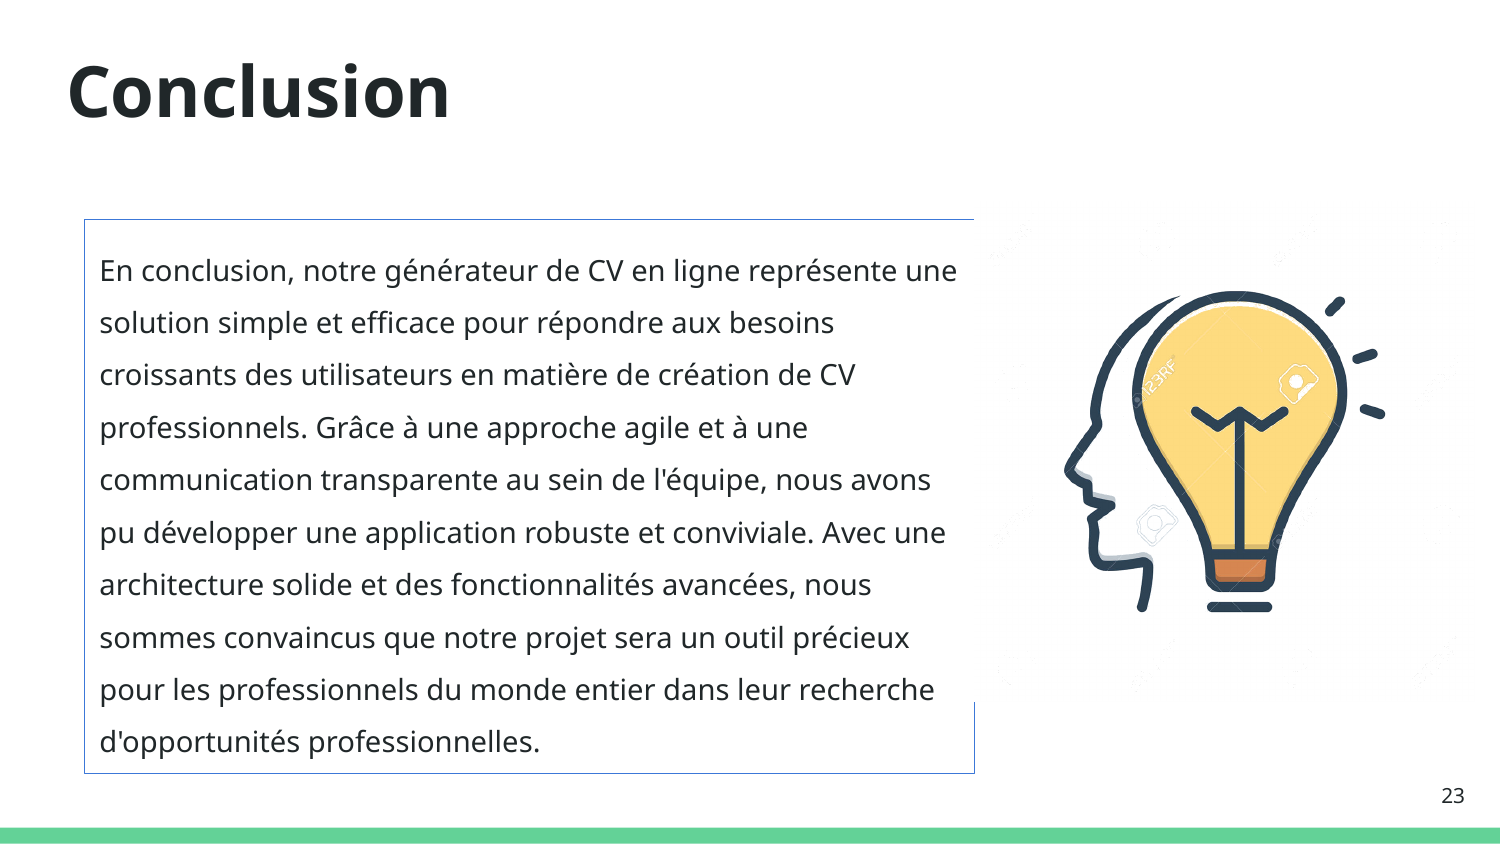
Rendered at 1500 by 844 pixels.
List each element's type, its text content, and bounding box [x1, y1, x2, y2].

slide_number ‹#› [1389, 764, 1480, 830]
text_box En conclusion, notre générateur de CV en ligne représente une solution simple et efficace pour répondre aux besoins croissants des utilisateurs en matière de création de CV professionnels. Grâce à une approche agile et à une communication transparente au sein de l'équipe, nous avons pu développer une application robuste et conviviale. Avec une architecture solide et des fonctionnalités avancées, nous sommes convaincus que notre projet sera un outil précieux pour les professionnels du monde entier dans leur recherche d'opportunités professionnelles. [84, 219, 975, 774]
picture [974, 200, 1476, 702]
title Conclusion [51, 32, 1449, 127]
